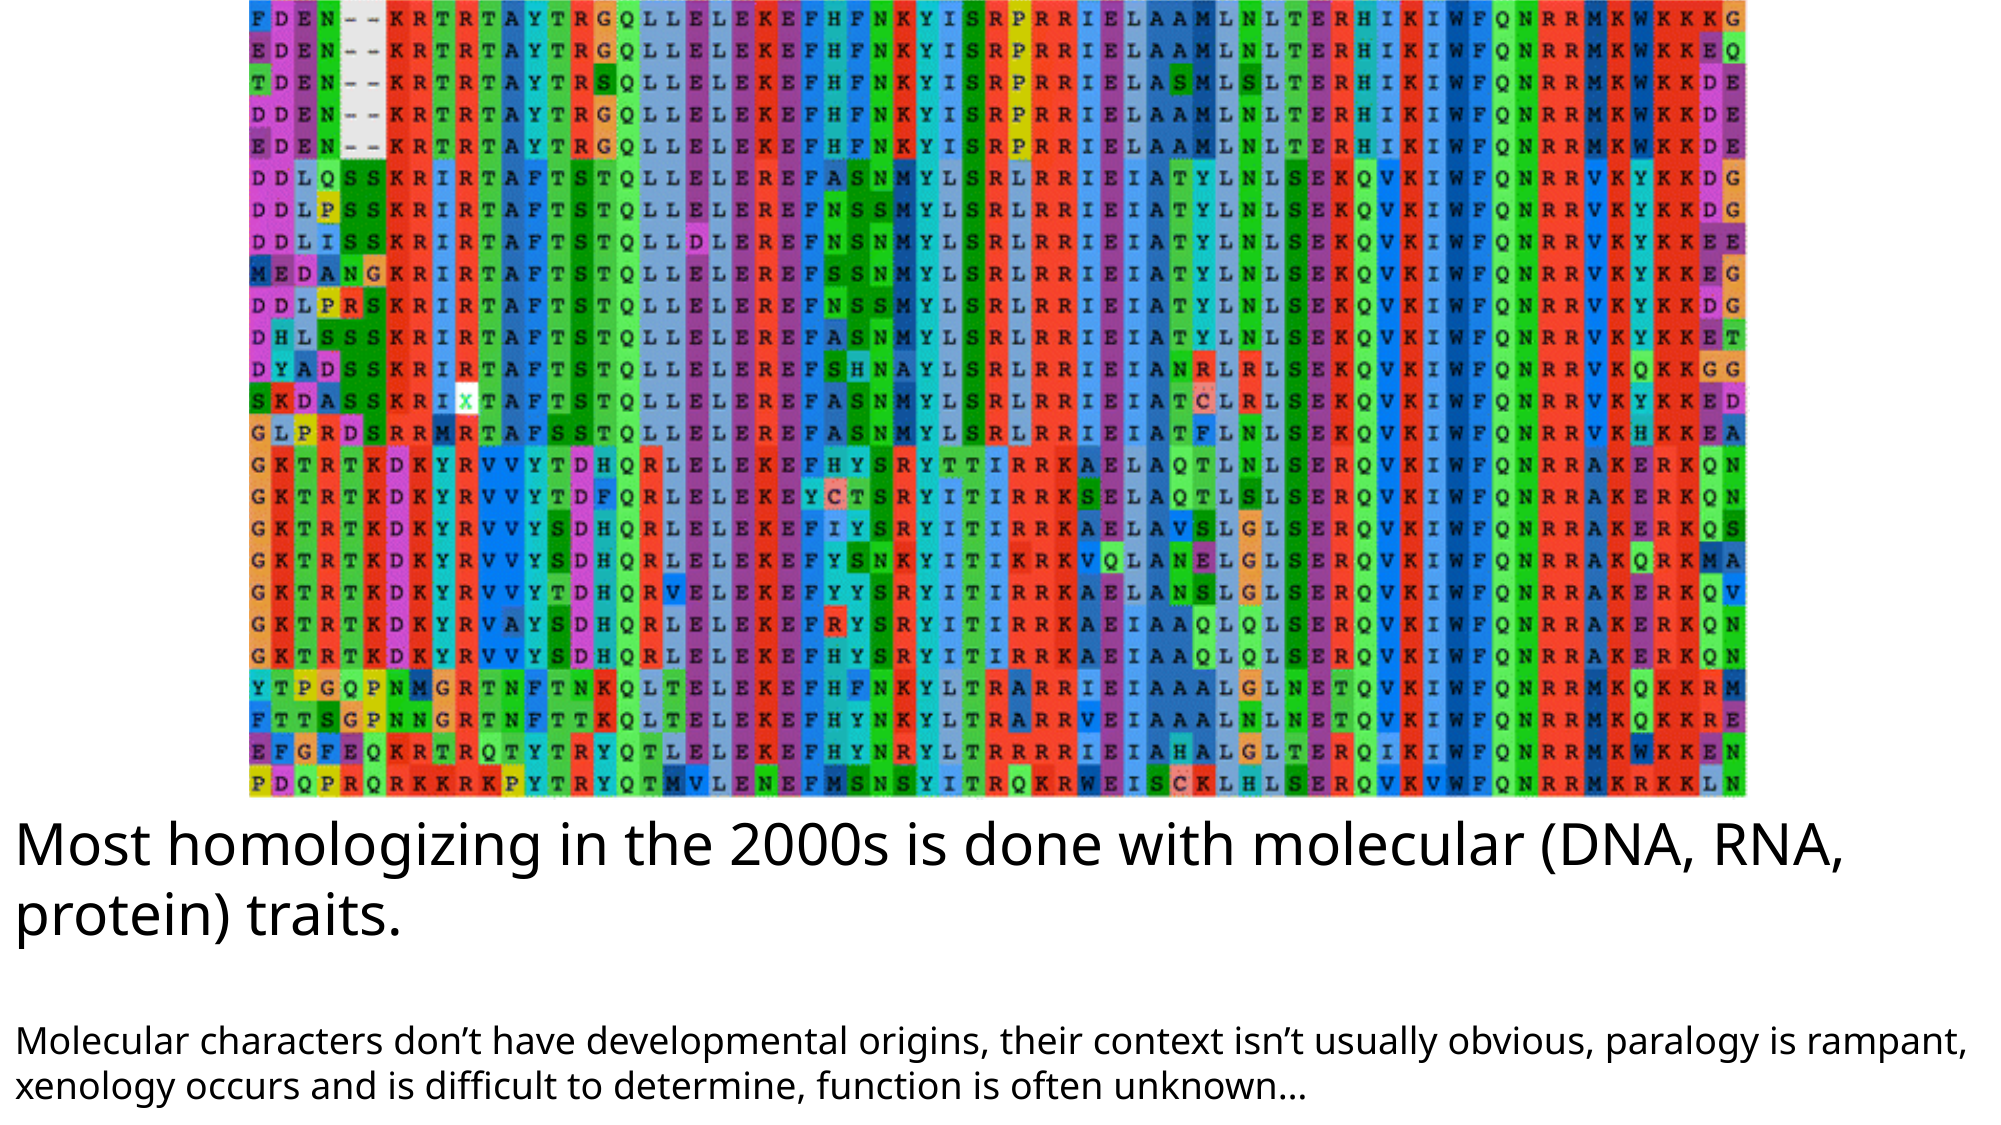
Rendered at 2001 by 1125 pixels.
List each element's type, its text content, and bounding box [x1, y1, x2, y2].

picture [249, 0, 1750, 800]
text_box Most homologizing in the 2000s is done with molecular (DNA, RNA, protein) traits. Molecular characters don’t have developmental origins, their context isn’t usually obvious, paralogy is rampant, xenology occurs and is difficult to determine, function is often unknown… [0, 800, 2000, 1115]
